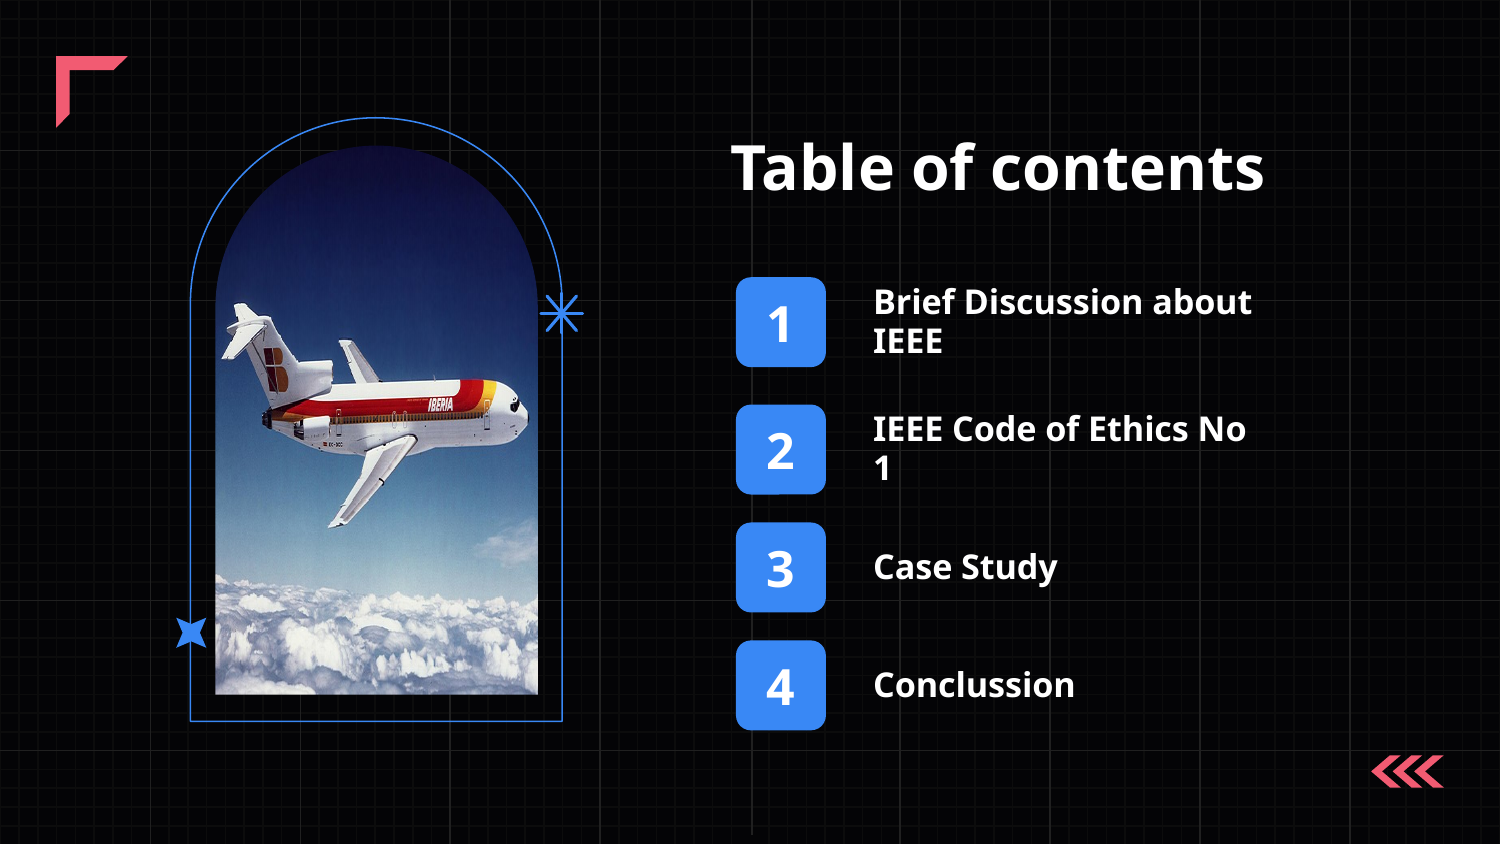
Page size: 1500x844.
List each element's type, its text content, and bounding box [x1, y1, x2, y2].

text_box [190, 220, 563, 722]
subtitle Conclussion [858, 649, 1286, 722]
subtitle Case Study [858, 531, 1286, 604]
text_box [176, 617, 207, 648]
title 2 [736, 404, 826, 495]
title 3 [736, 522, 826, 613]
text_box [282, 117, 470, 143]
title 1 [736, 277, 826, 368]
picture [215, 145, 539, 695]
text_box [540, 292, 583, 334]
title 4 [736, 640, 826, 731]
subtitle IEEE Code of Ethics No 1 [858, 414, 1286, 486]
title Table of contents [715, 113, 1357, 208]
subtitle Brief Discussion about IEEE [858, 286, 1286, 358]
